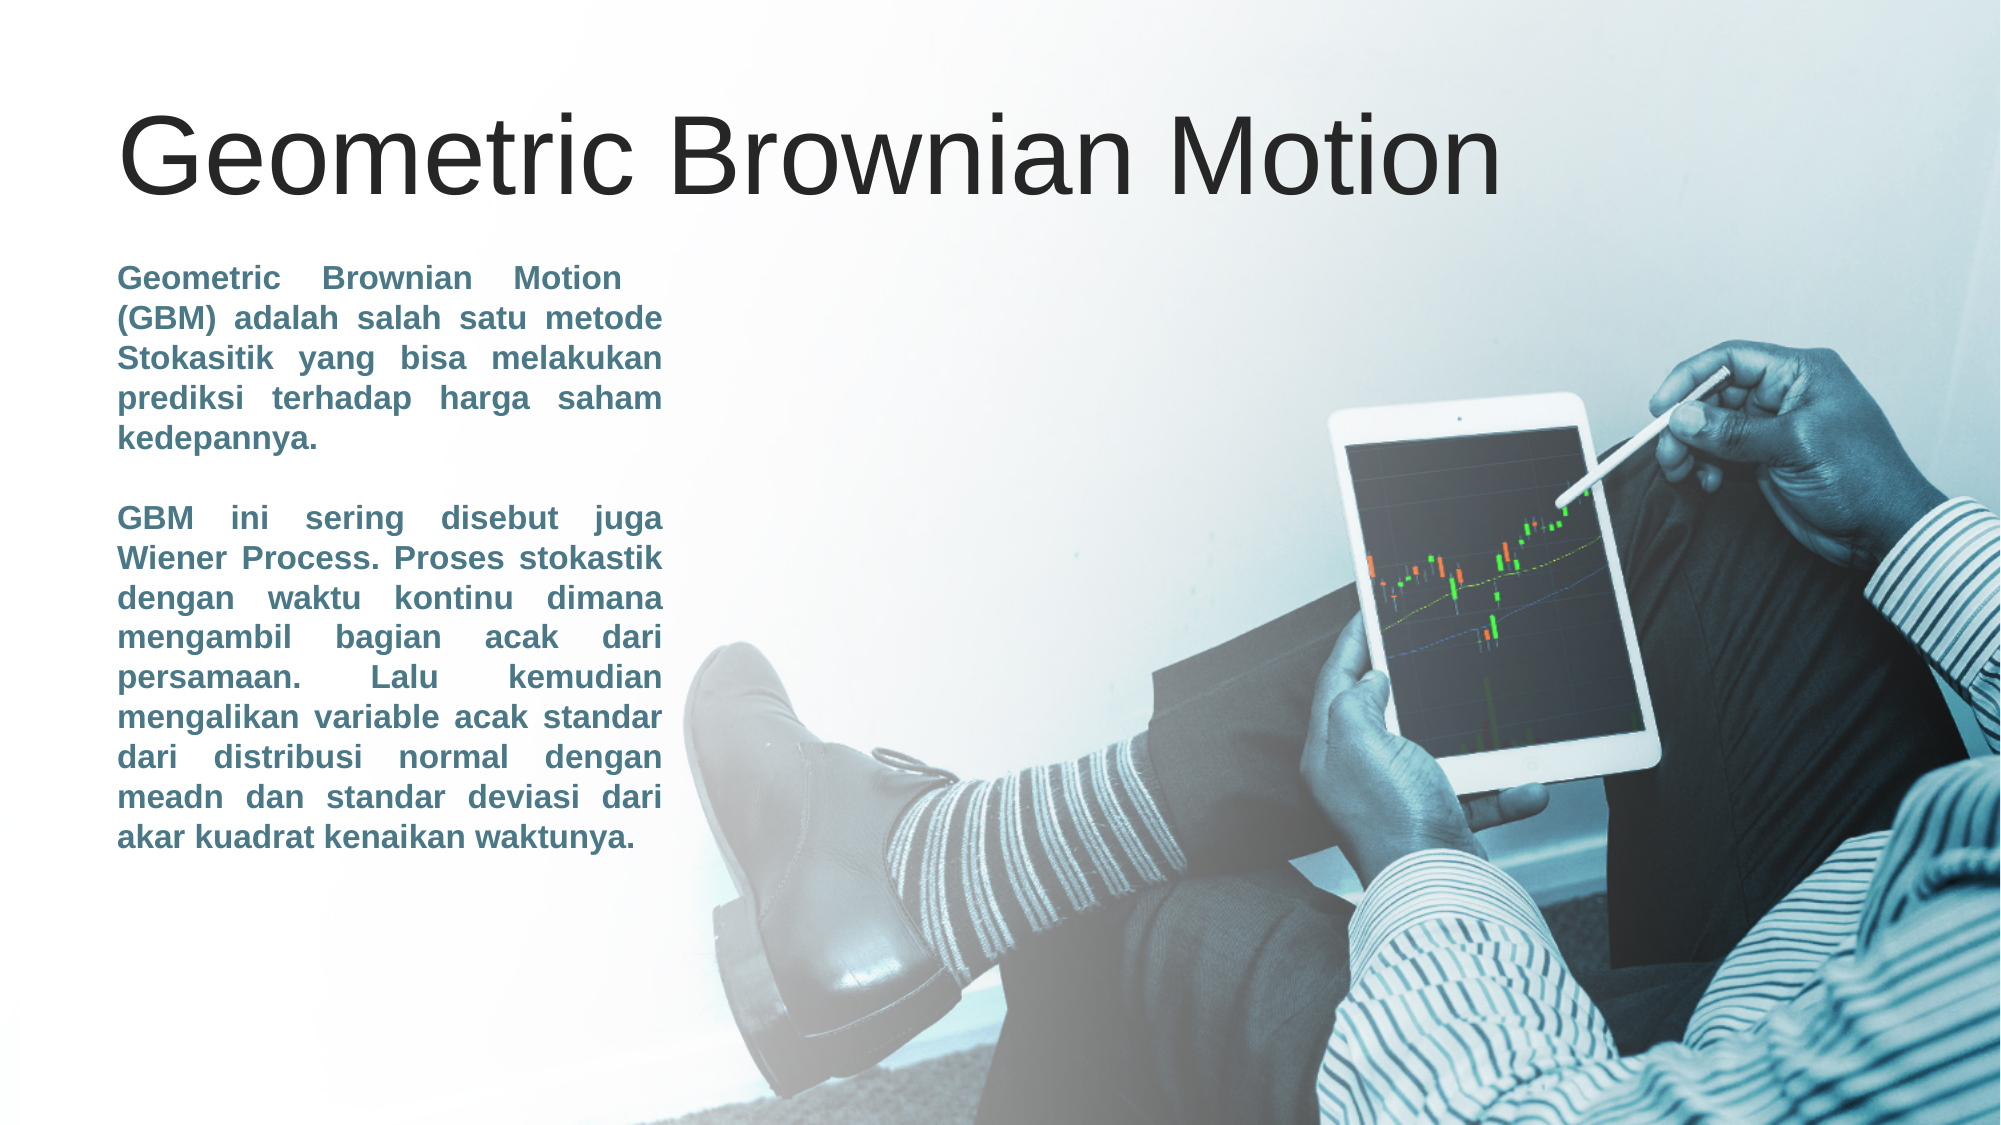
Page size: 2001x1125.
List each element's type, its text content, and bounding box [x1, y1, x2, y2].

text_box Geometric Brownian Motion (GBM) adalah salah satu metode Stokasitik yang bisa melakukan prediksi terhadap harga saham kedepannya. GBM ini sering disebut juga Wiener Process. Proses stokastik dengan waktu kontinu dimana mengambil bagian acak dari persamaan. Lalu kemudian mengalikan variable acak standar dari distribusi normal dengan meadn dan standar deviasi dari akar kuadrat kenaikan waktunya. [102, 249, 679, 863]
text_box Geometric Brownian Motion [102, 74, 1586, 224]
picture [0, 0, 2001, 1125]
